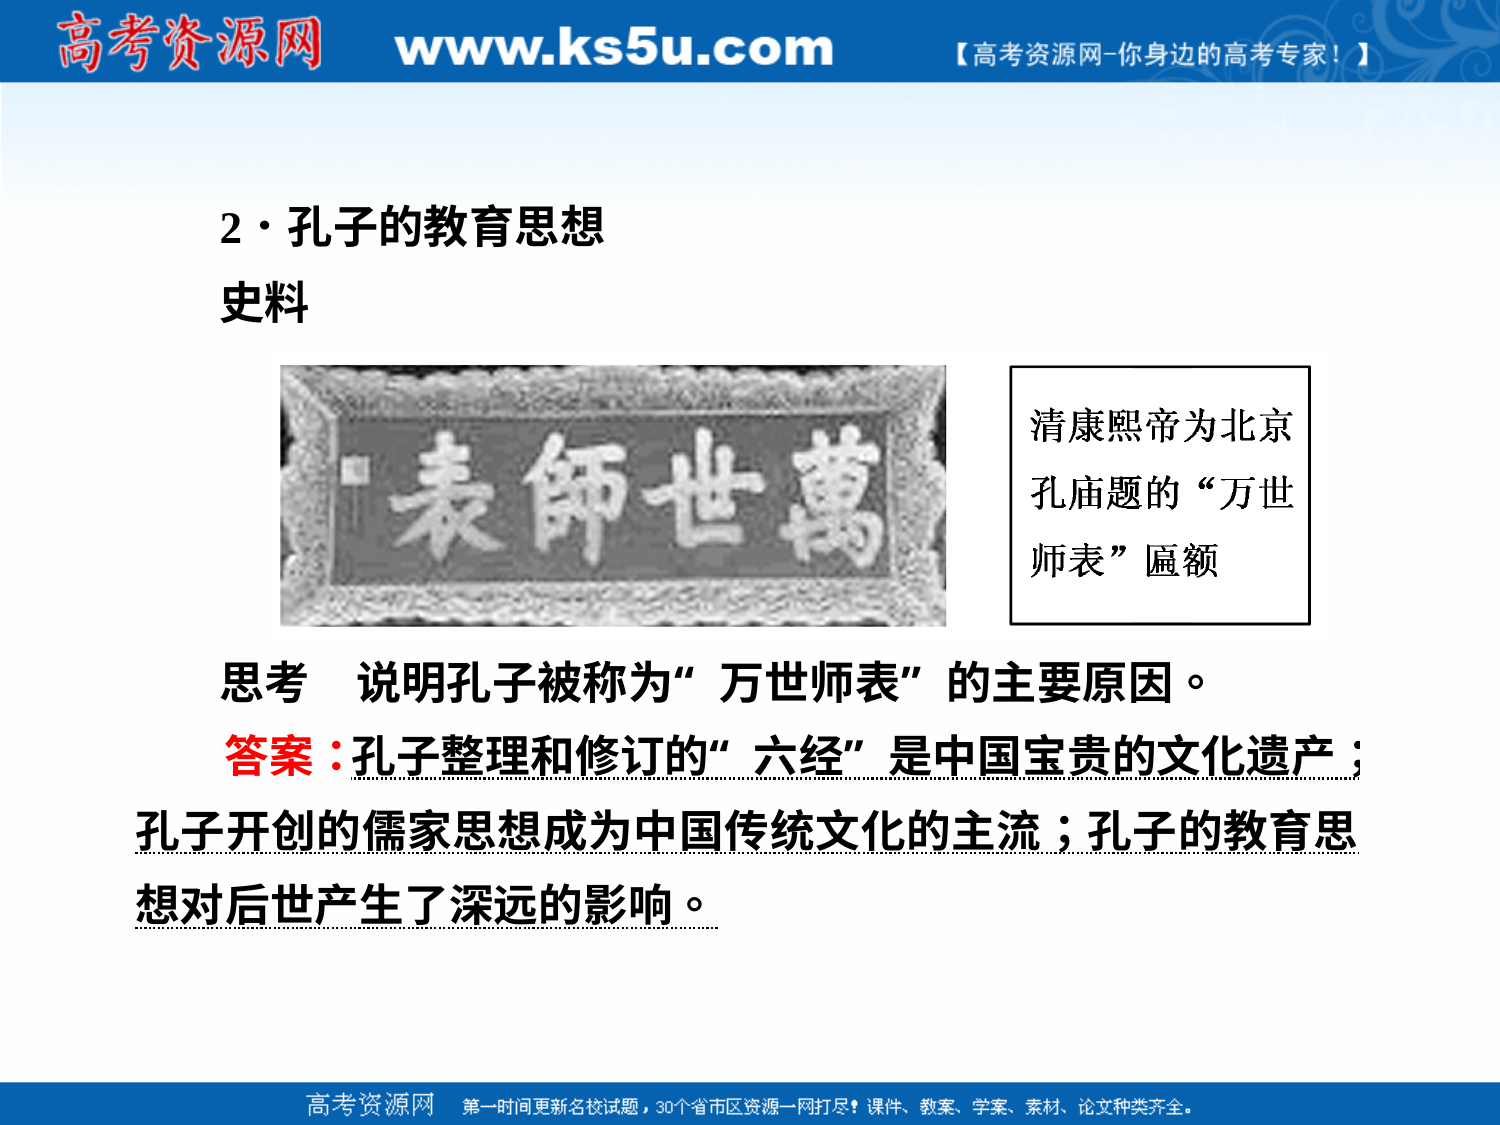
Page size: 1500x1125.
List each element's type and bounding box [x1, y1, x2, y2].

text_box [135, 726, 1361, 982]
picture [0, 0, 1500, 1125]
text_box [129, 197, 1378, 1007]
